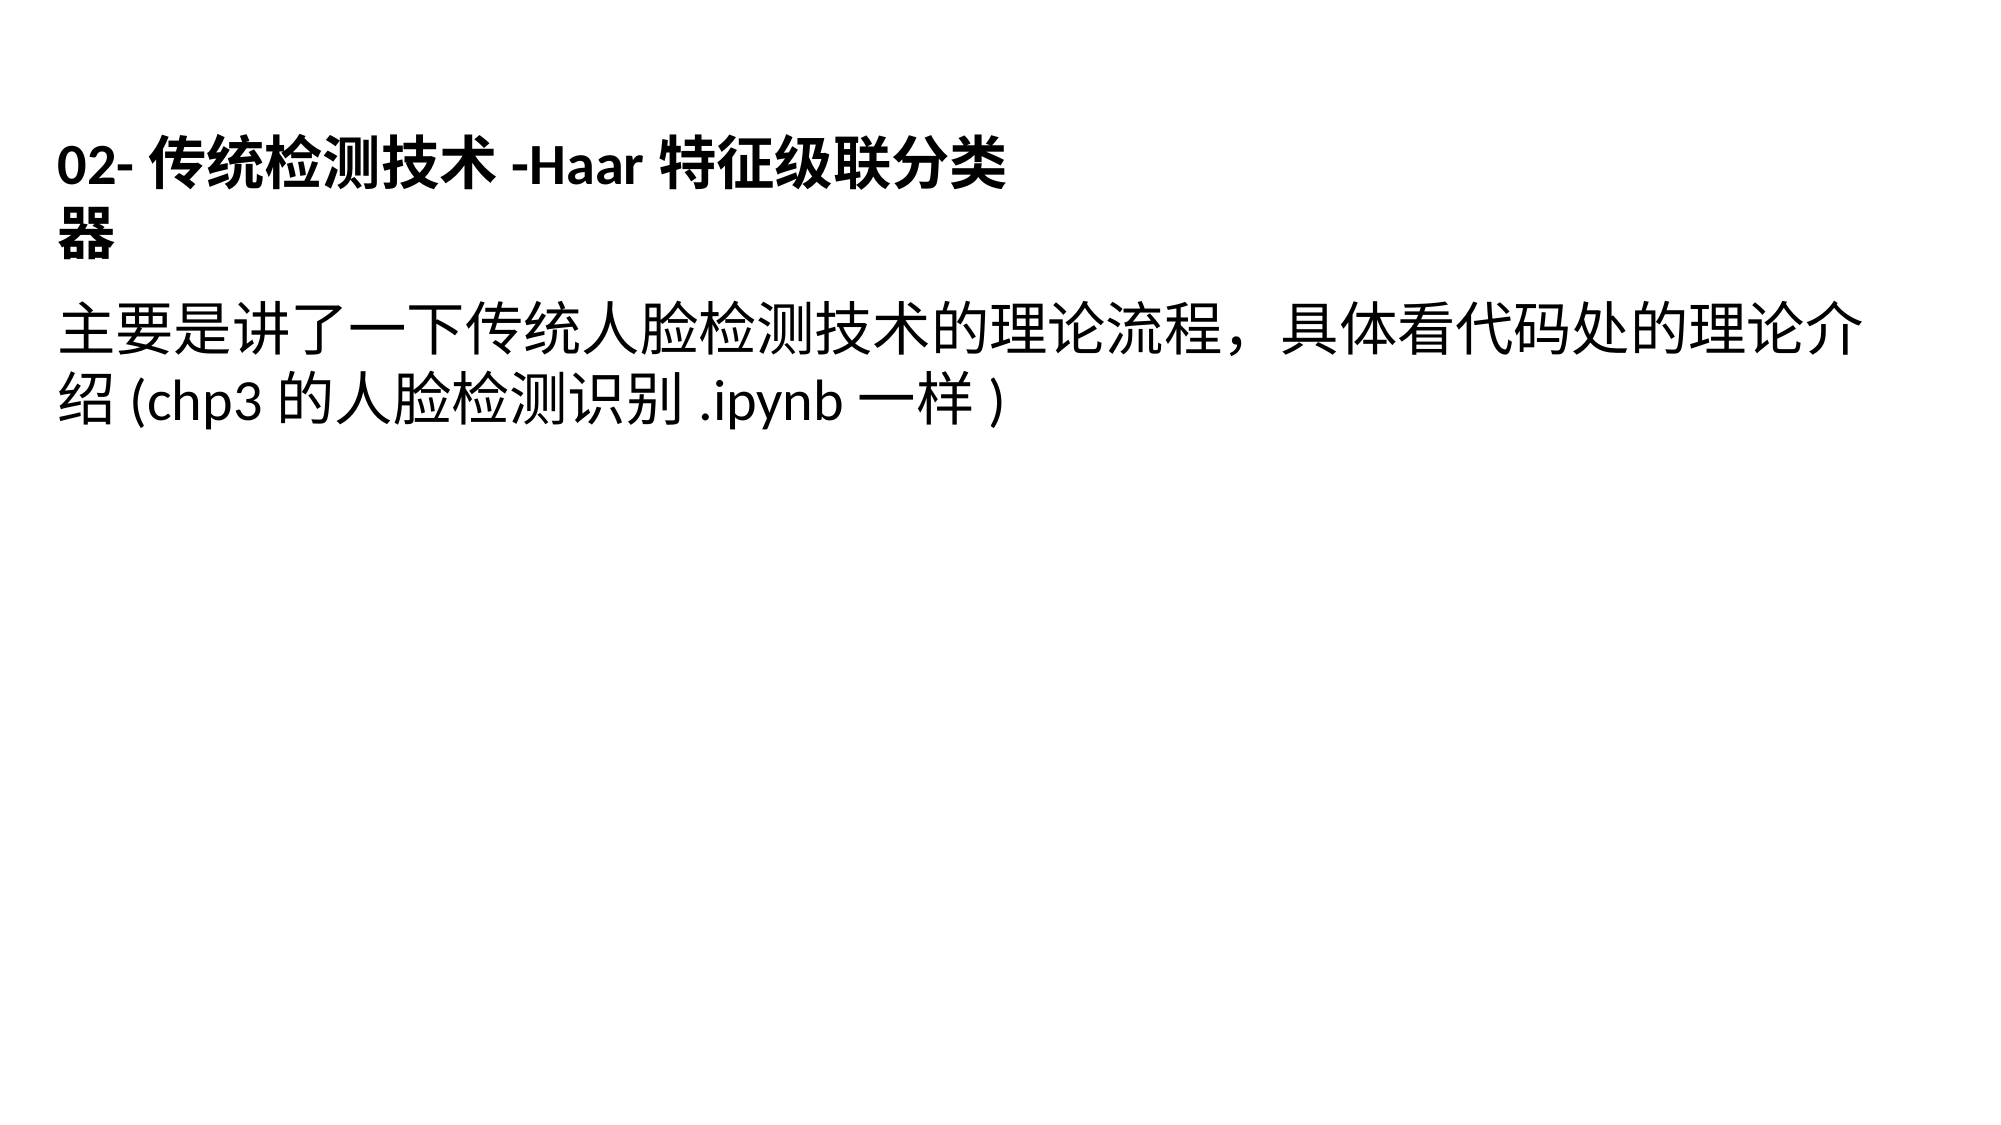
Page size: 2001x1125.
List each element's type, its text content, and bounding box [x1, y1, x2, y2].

text_box 02-传统检测技术-Haar特征级联分类器 [42, 118, 1057, 274]
text_box 主要是讲了一下传统人脸检测技术的理论流程，具体看代码处的理论介绍(chp3的人脸检测识别.ipynb一样) [42, 284, 1888, 440]
